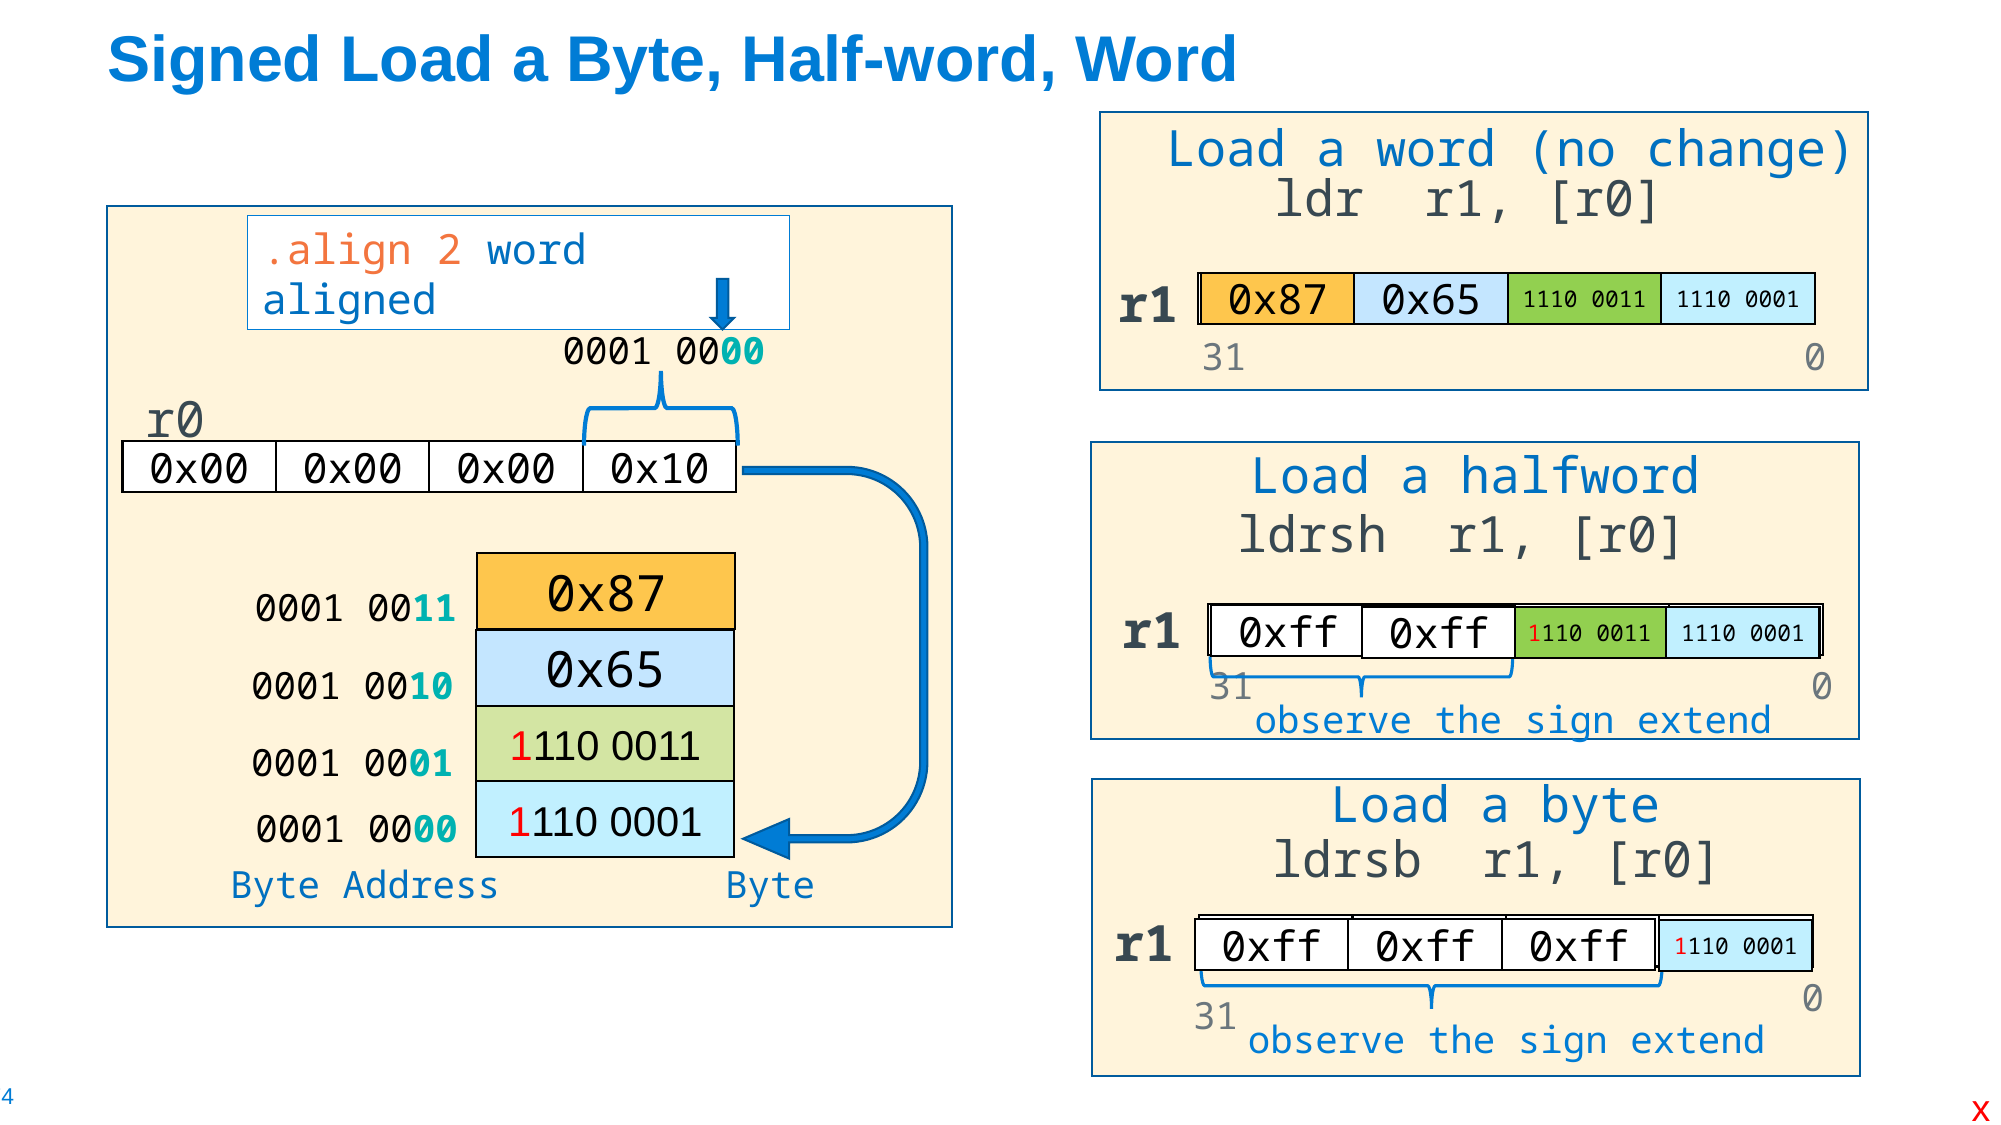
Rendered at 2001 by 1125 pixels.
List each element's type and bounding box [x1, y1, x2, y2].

text_box [1099, 108, 1872, 391]
title [92, 19, 1817, 103]
text_box [1090, 436, 1859, 750]
text_box [106, 205, 953, 927]
text_box [1091, 764, 1860, 1077]
text_box [1956, 1076, 2000, 1125]
